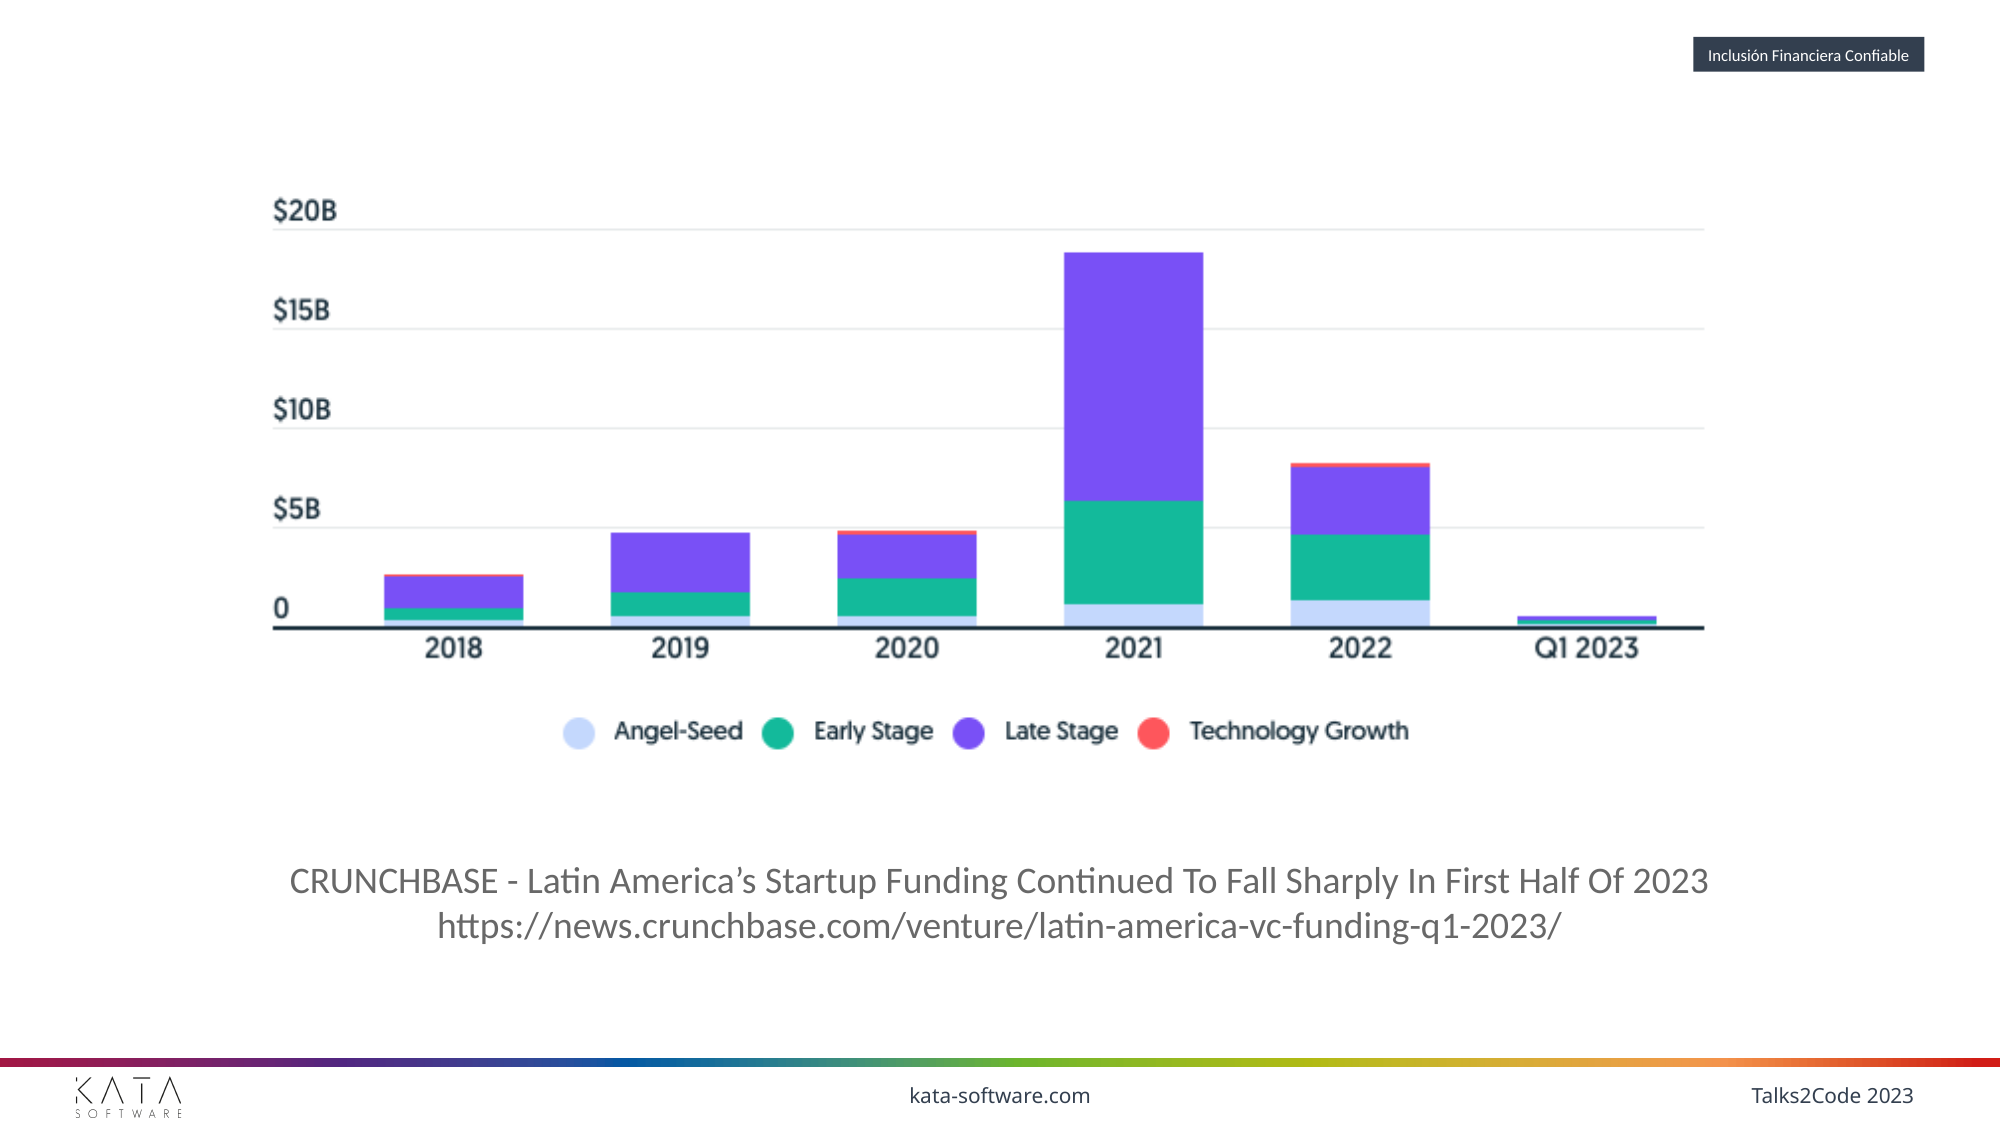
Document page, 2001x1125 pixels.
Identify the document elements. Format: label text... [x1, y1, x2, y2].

text_box CRUNCHBASE - Latin America’s Startup Funding Continued To Fall Sharply In First Half Of 2023 https://news.crunchbase.com/venture/latin-america-vc-funding-q1-2023/ [267, 849, 1733, 954]
picture [166, 169, 1834, 768]
